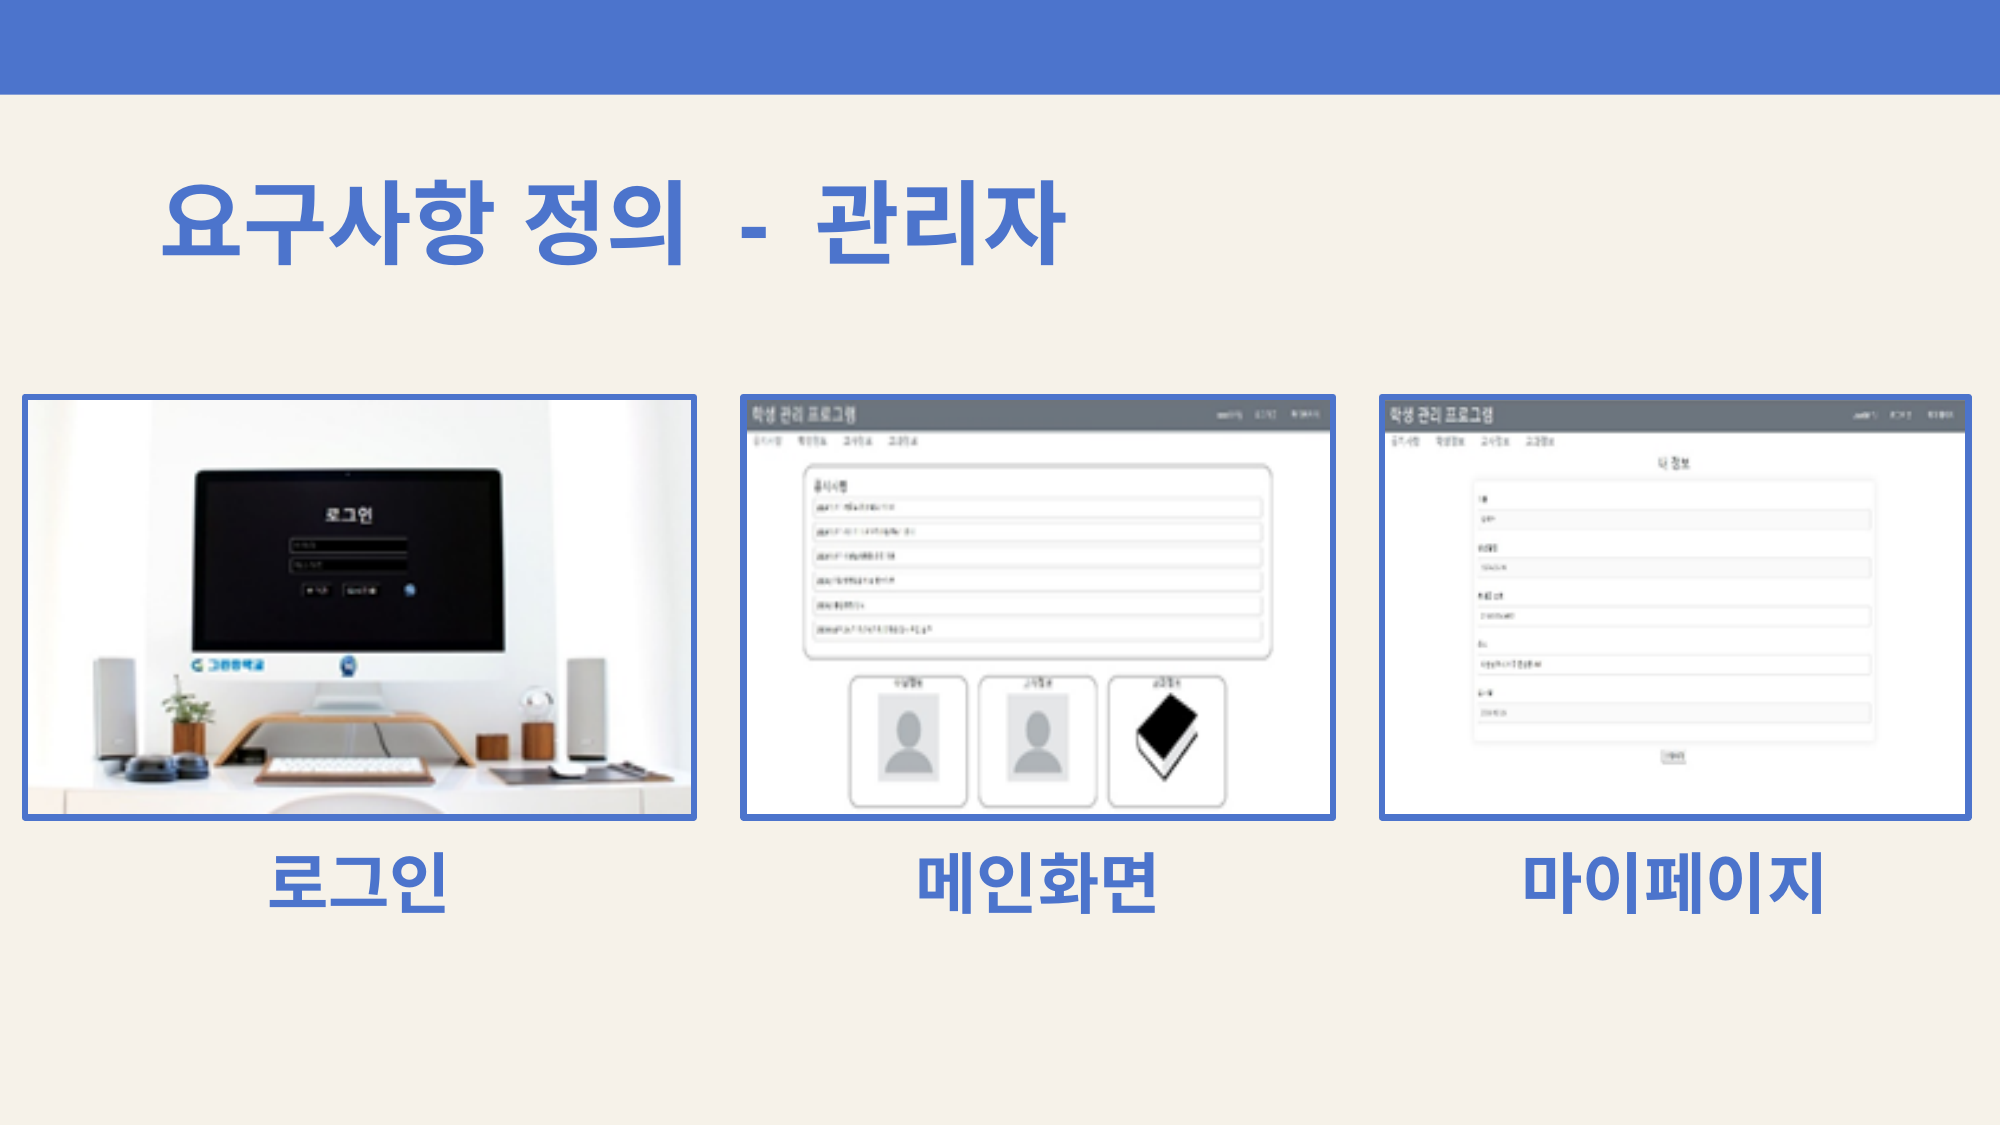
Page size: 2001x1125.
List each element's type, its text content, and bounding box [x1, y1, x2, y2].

text_box 메인화면 [850, 829, 1226, 944]
text_box [0, 0, 2000, 95]
picture [1384, 399, 1966, 815]
picture [746, 399, 1331, 815]
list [27, 399, 691, 815]
text_box 로그인 [171, 829, 547, 944]
text_box 마이페이지 [1487, 829, 1863, 944]
text_box 요구사항 정의 - 관리자 [144, 108, 1269, 348]
